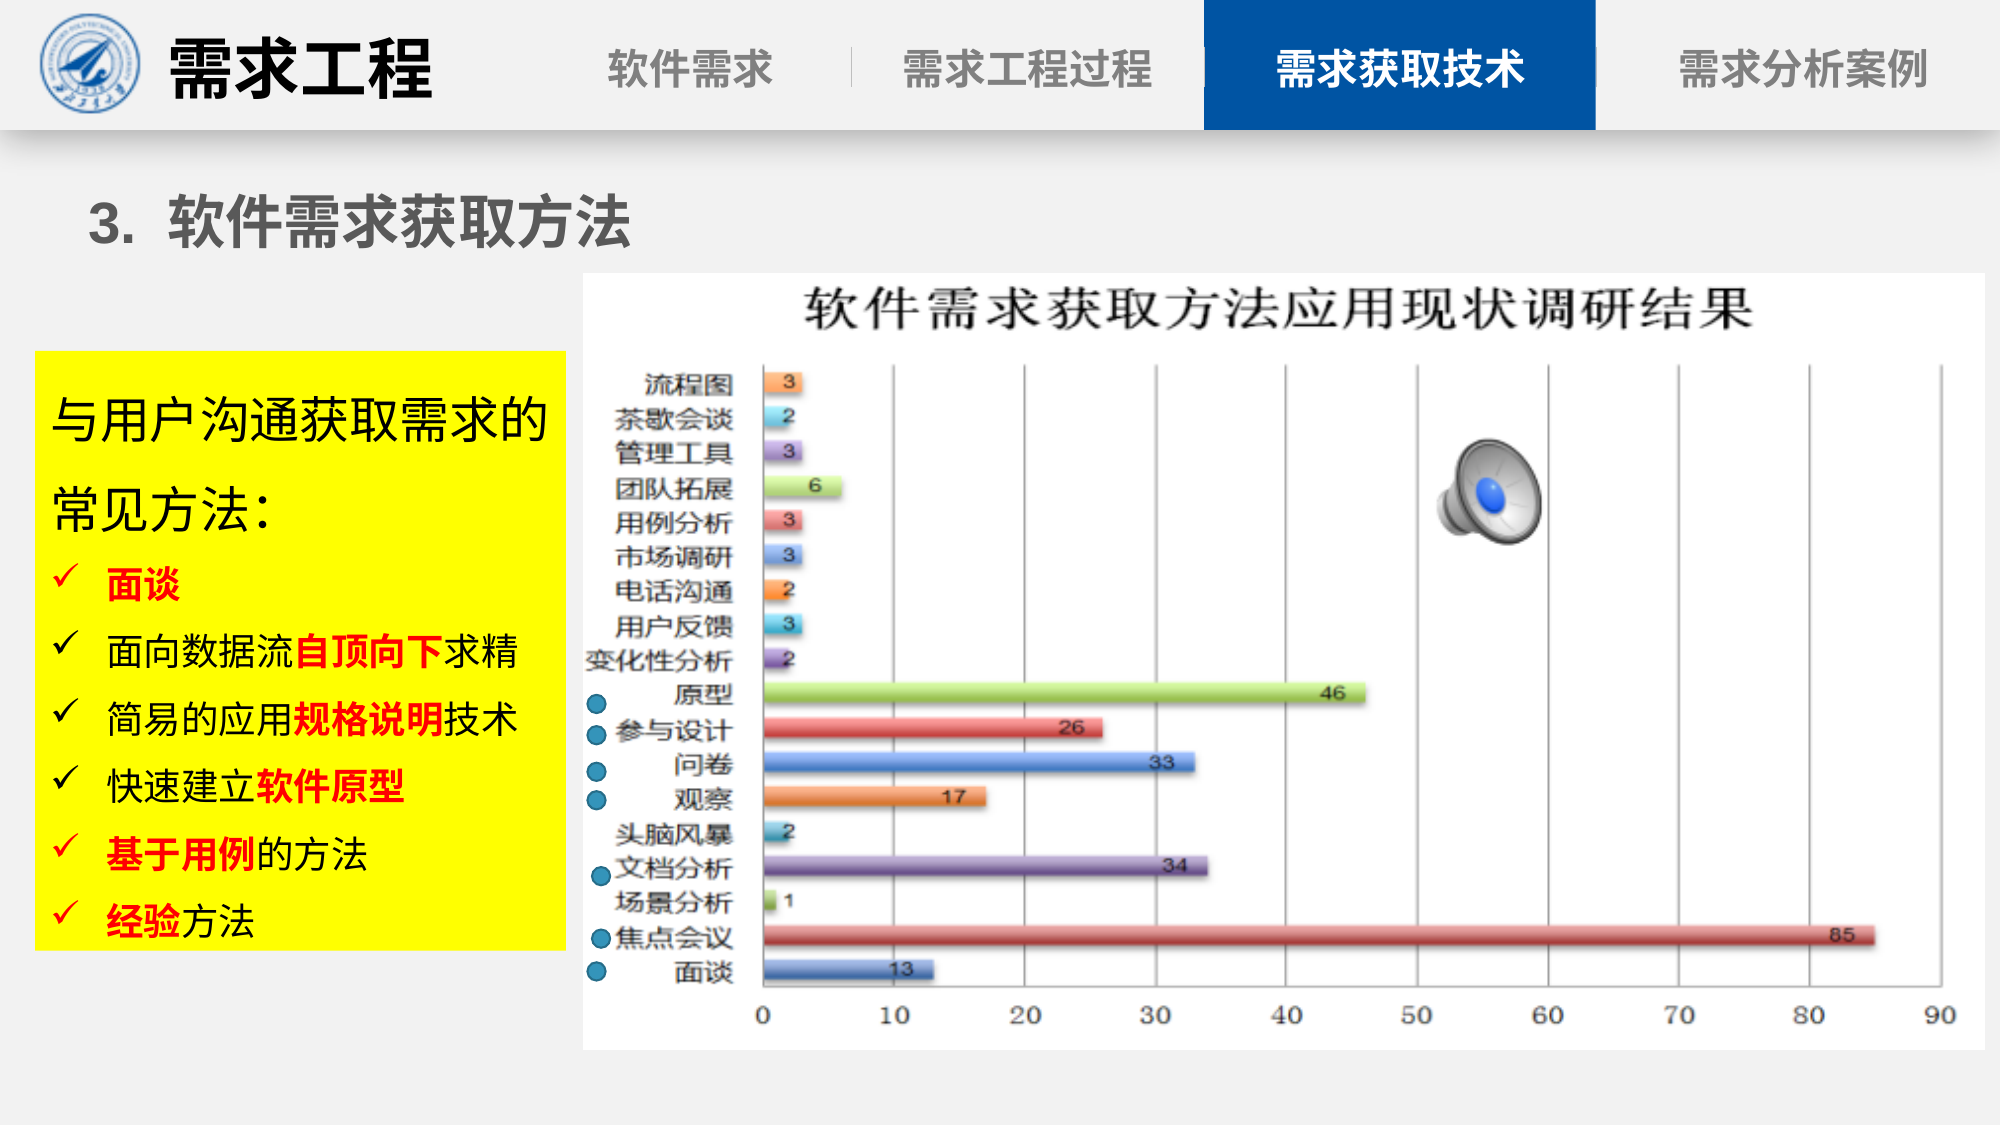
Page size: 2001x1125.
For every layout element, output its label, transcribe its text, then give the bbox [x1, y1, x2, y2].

picture [22, 4, 153, 122]
text_box [0, 0, 1203, 131]
text_box 需求工程 [152, 18, 480, 115]
text_box 需求工程过程 [892, 35, 1164, 102]
text_box 与用户沟通获取需求的常见方法： 面谈 面向数据流自顶向下求精 简易的应用规格说明技术 快速建立软件原型 基于用例的方法 经验方法 [35, 350, 566, 951]
text_box 软件需求 [580, 35, 802, 102]
text_box 需求获取技术 [1264, 35, 1536, 102]
text_box 3. 软件需求获取方法 [88, 177, 804, 263]
text_box 需求分析案例 [1665, 35, 1942, 102]
picture [583, 273, 1985, 1050]
text_box [1203, 0, 1597, 131]
text_box [1597, 0, 2000, 131]
